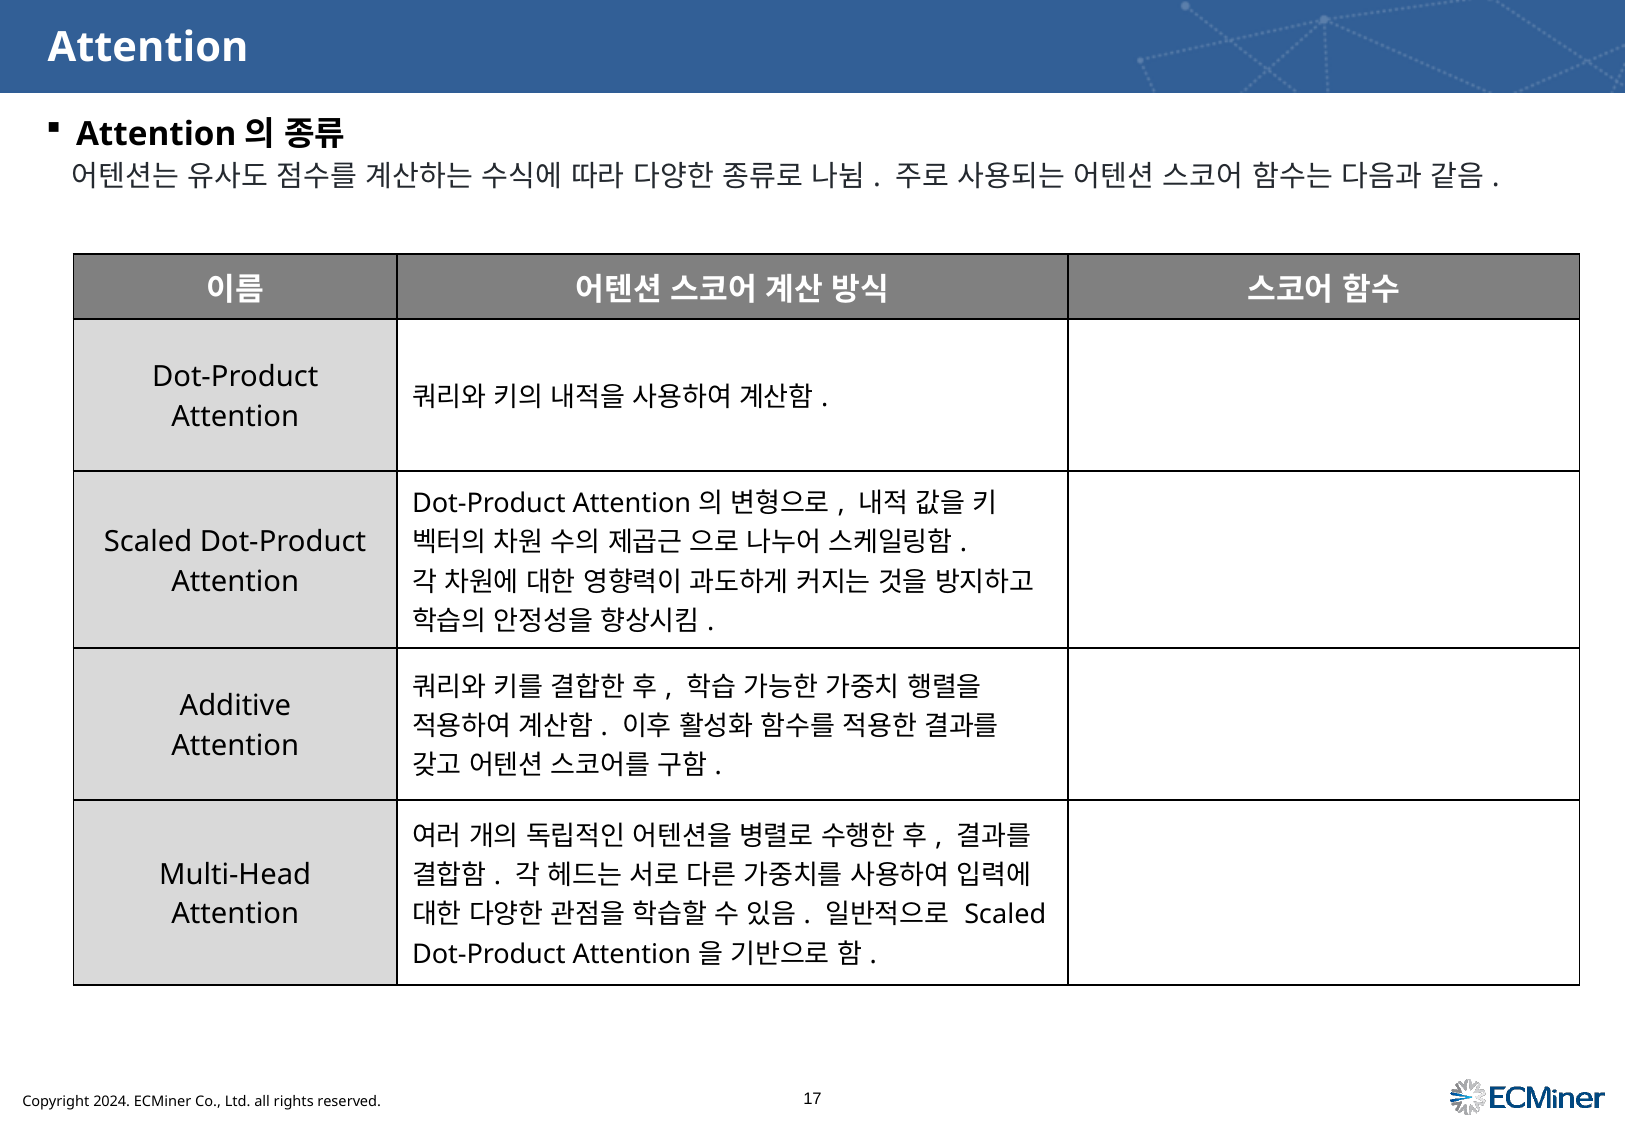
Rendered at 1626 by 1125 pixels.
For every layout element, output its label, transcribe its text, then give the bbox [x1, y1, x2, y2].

title Attention [32, 12, 1435, 79]
list 어텐션는 유사도 점수를 계산하는 수식에 따라 다양한 종류로 나뉨. 주로 사용되는 어텐션 스코어 함수는 다음과 같음. [59, 151, 1581, 268]
picture [0, 0, 1625, 93]
picture [1450, 1079, 1605, 1115]
list Attention의 종류 [34, 93, 1581, 160]
